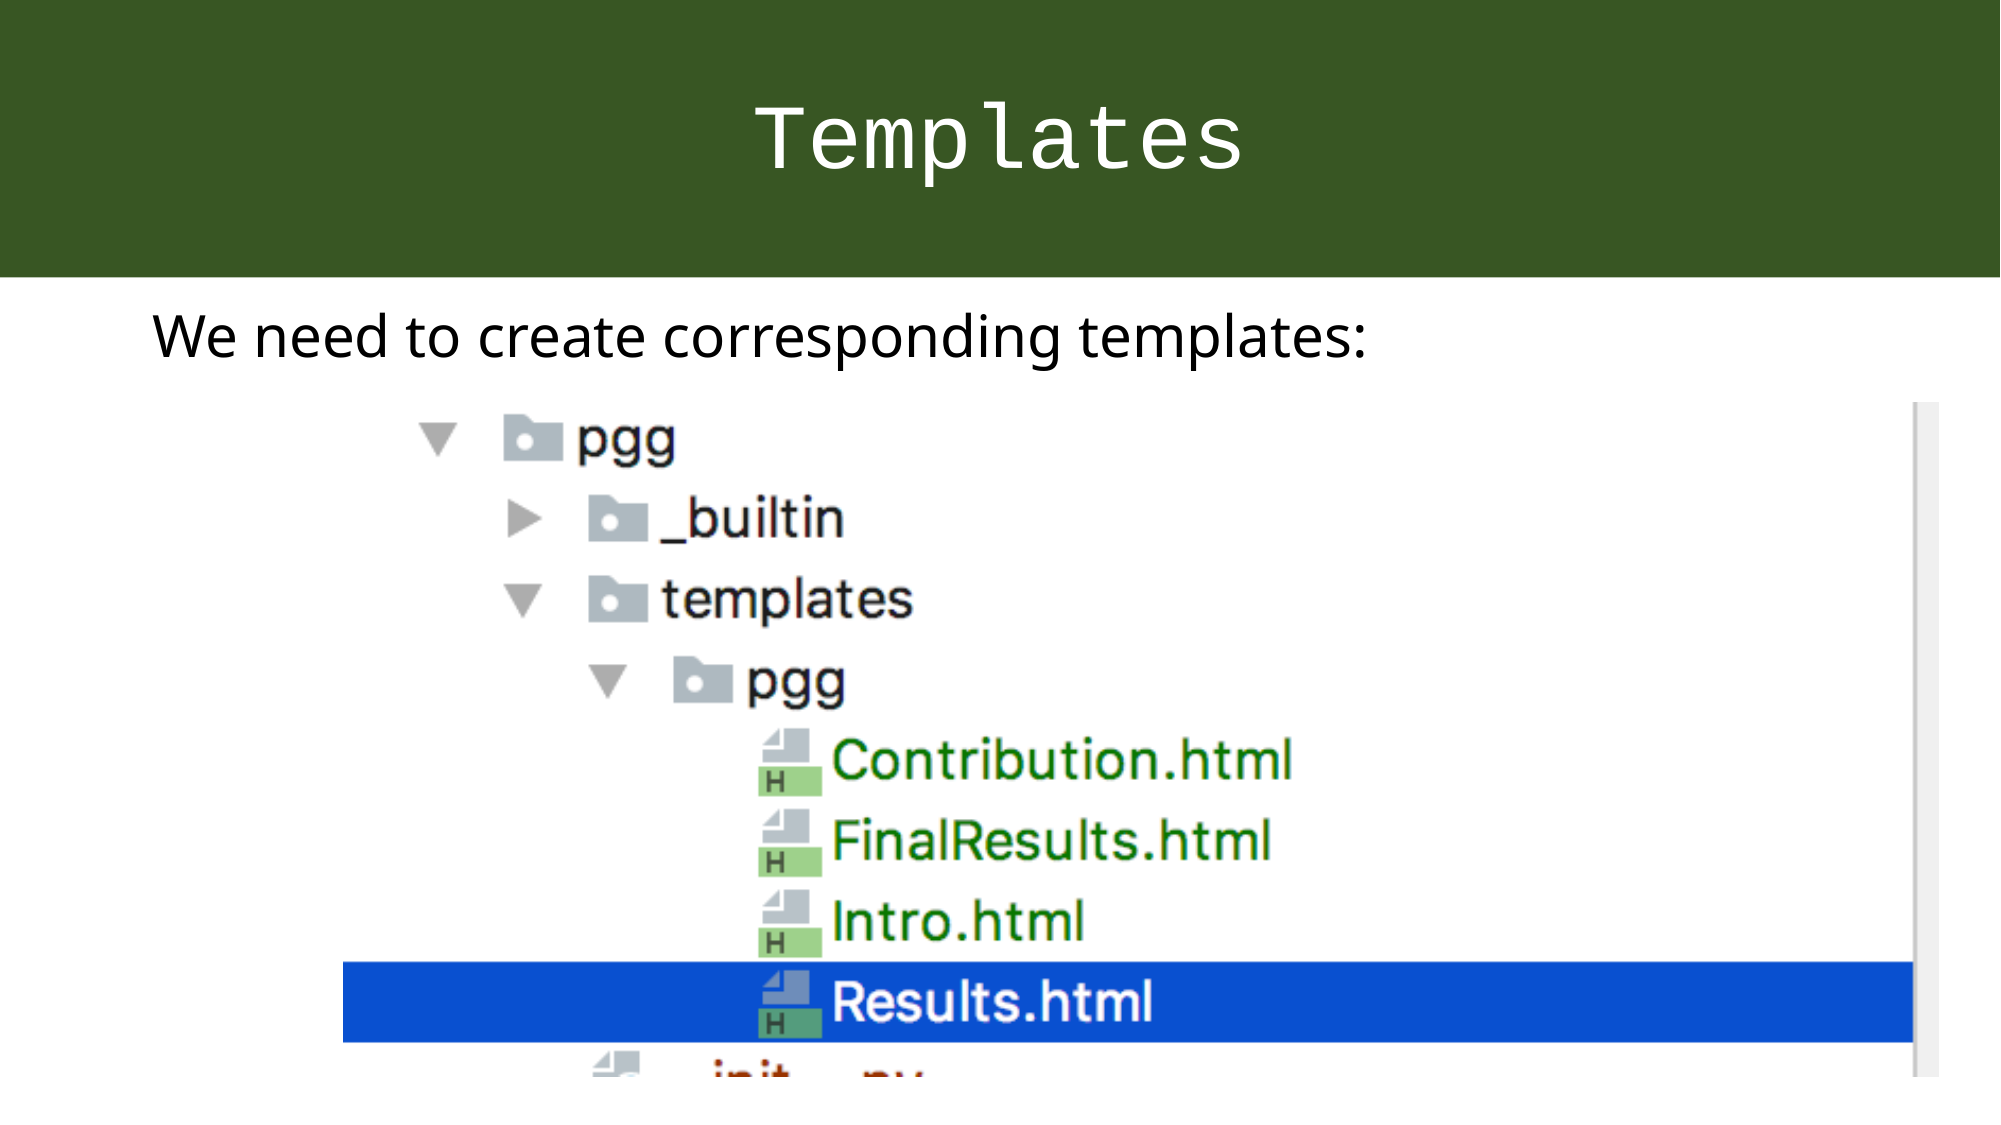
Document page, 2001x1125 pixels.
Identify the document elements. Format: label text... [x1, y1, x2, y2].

picture [343, 402, 1939, 1077]
title Templates [0, 0, 2000, 278]
list We need to create corresponding templates: [137, 299, 1863, 1014]
